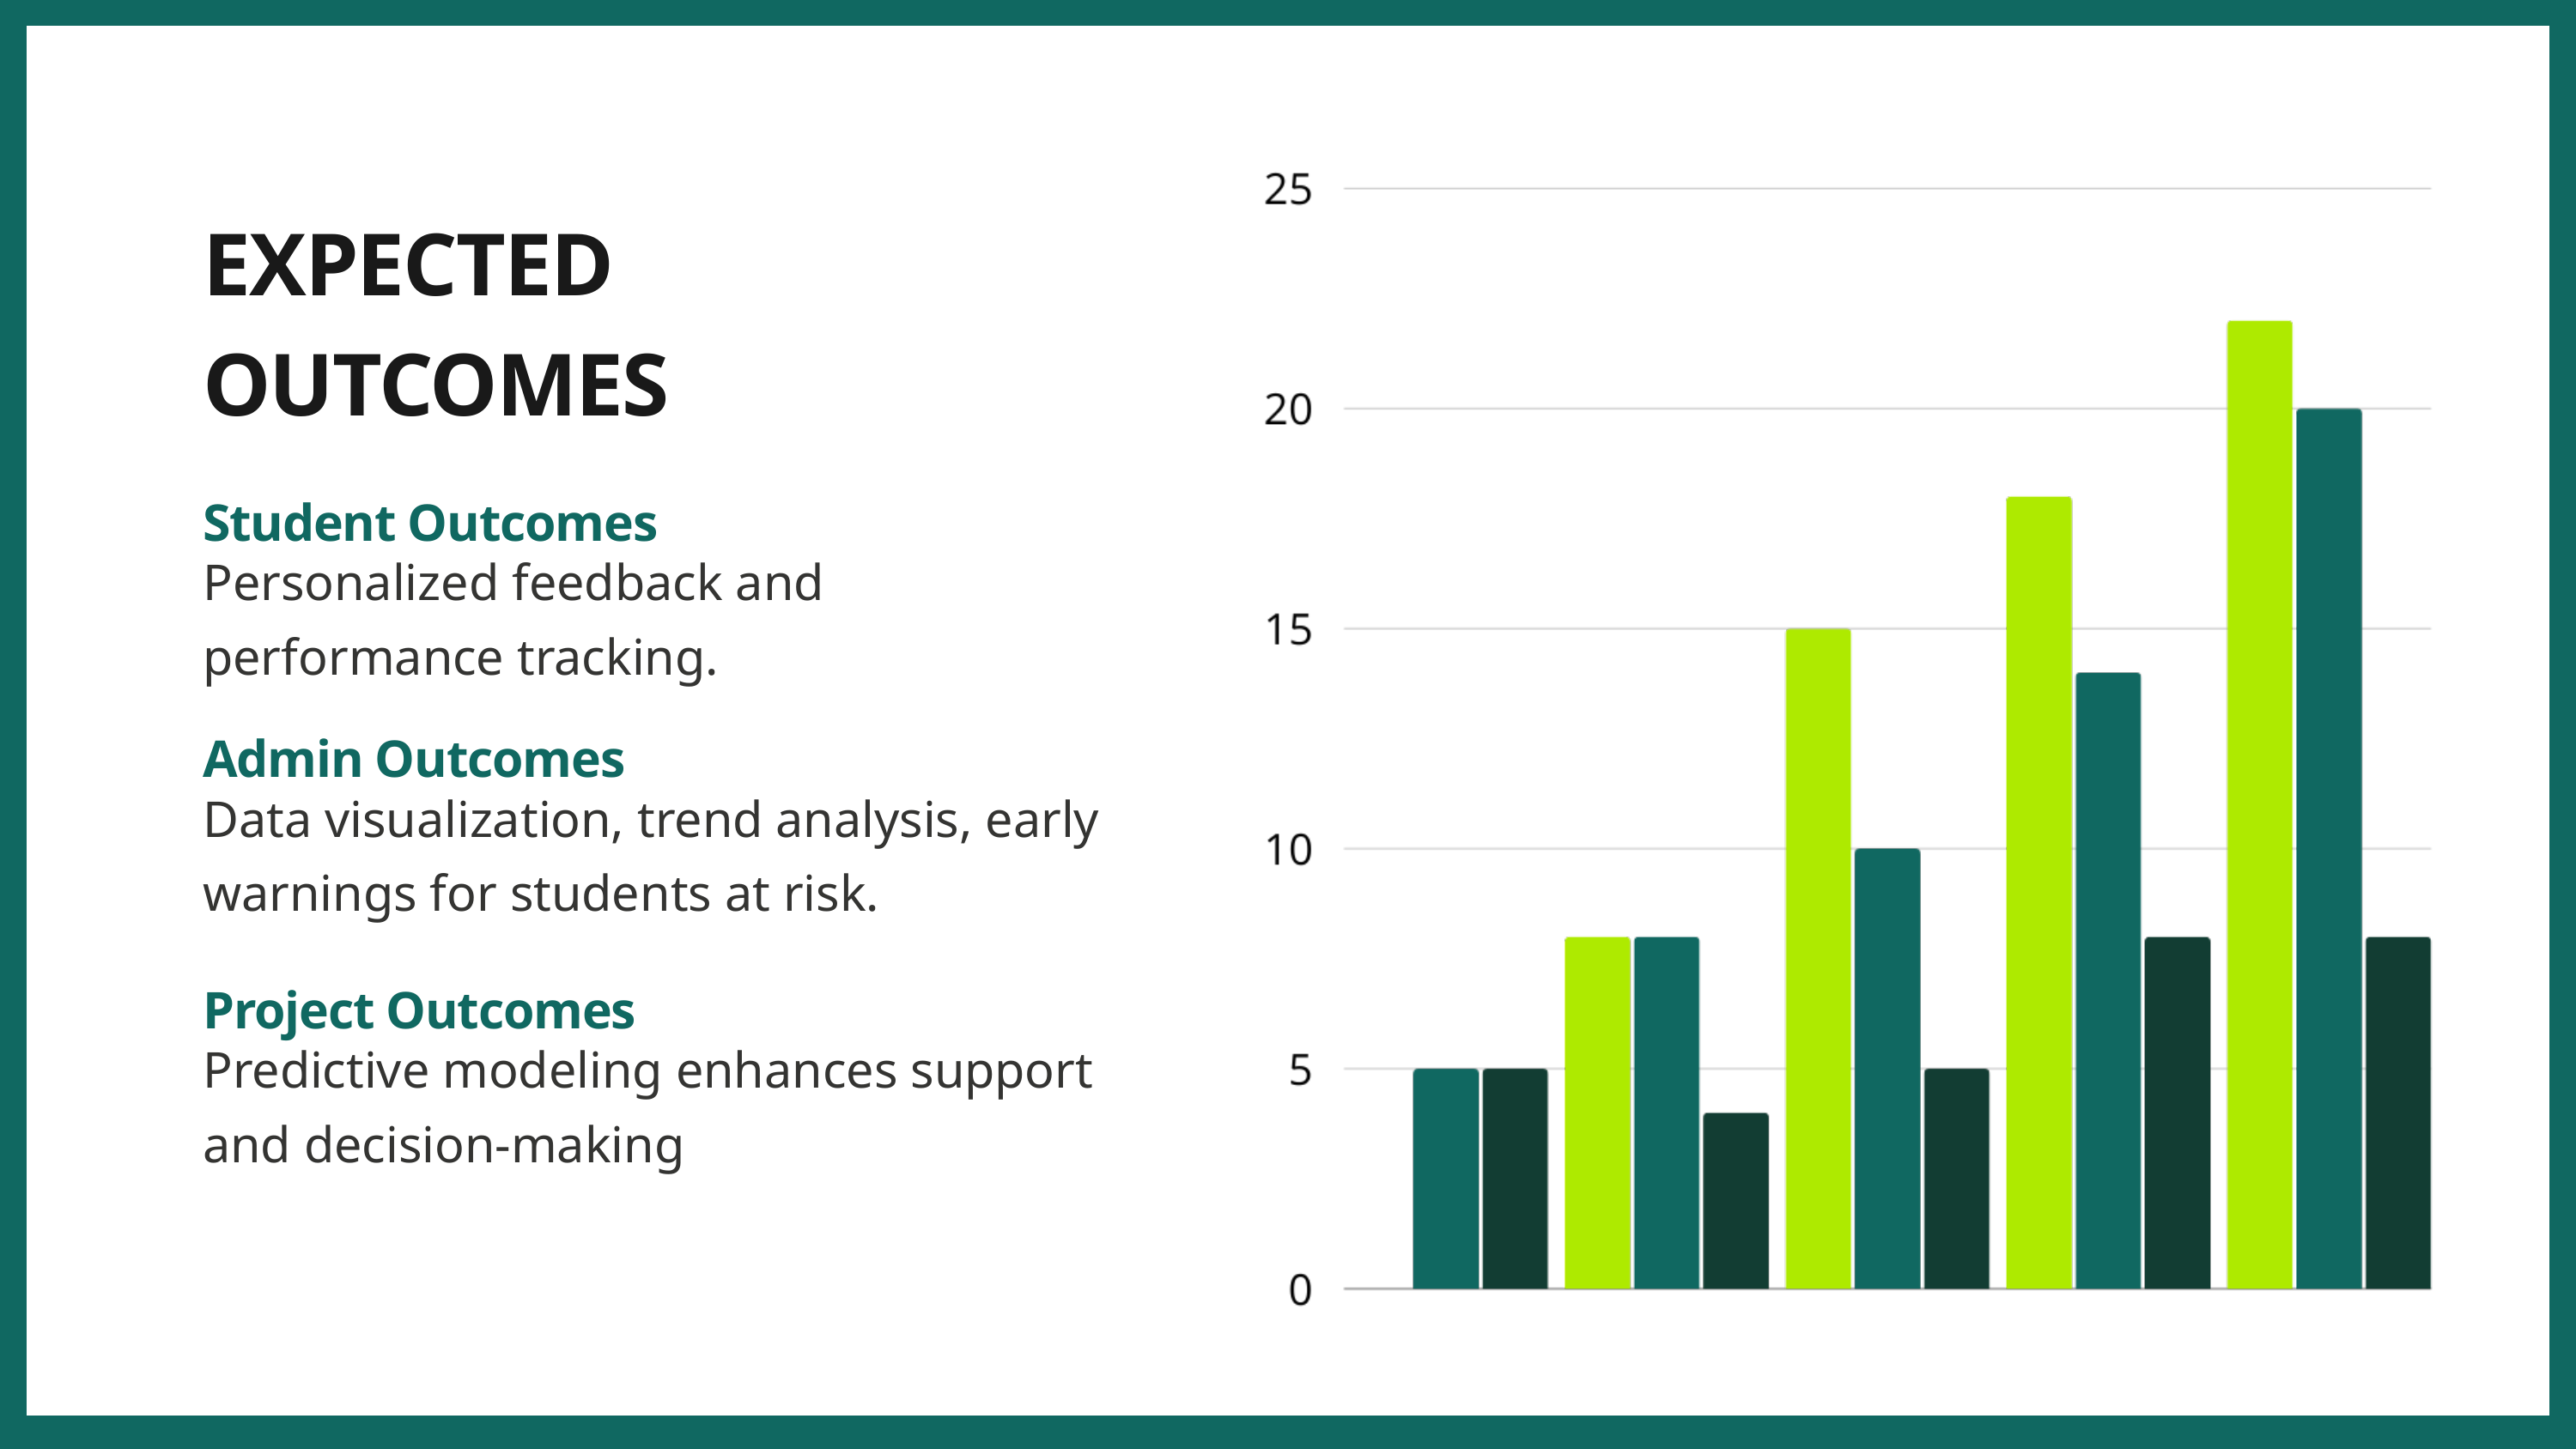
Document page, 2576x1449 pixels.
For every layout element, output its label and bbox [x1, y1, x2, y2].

text_box [0, 0, 2576, 1443]
picture [1148, 57, 2549, 1421]
